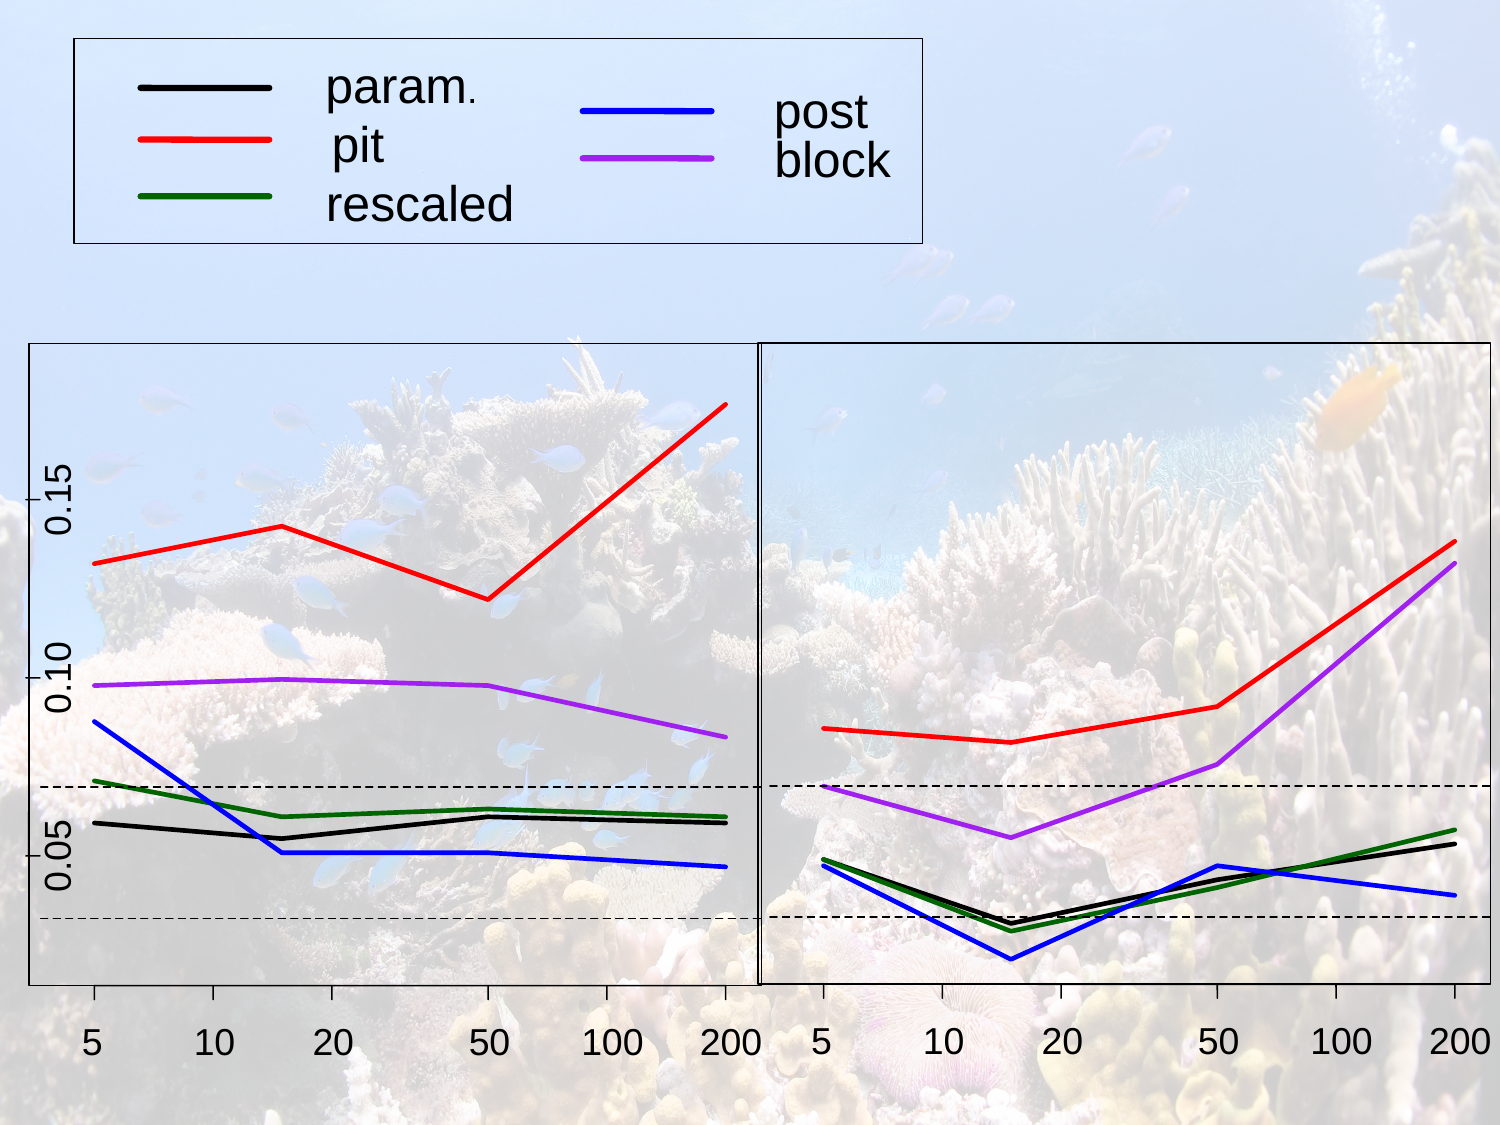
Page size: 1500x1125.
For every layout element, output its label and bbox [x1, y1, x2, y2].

text_box [25, 343, 630, 1065]
text_box [635, 321, 1500, 1125]
text_box [73, 38, 923, 244]
